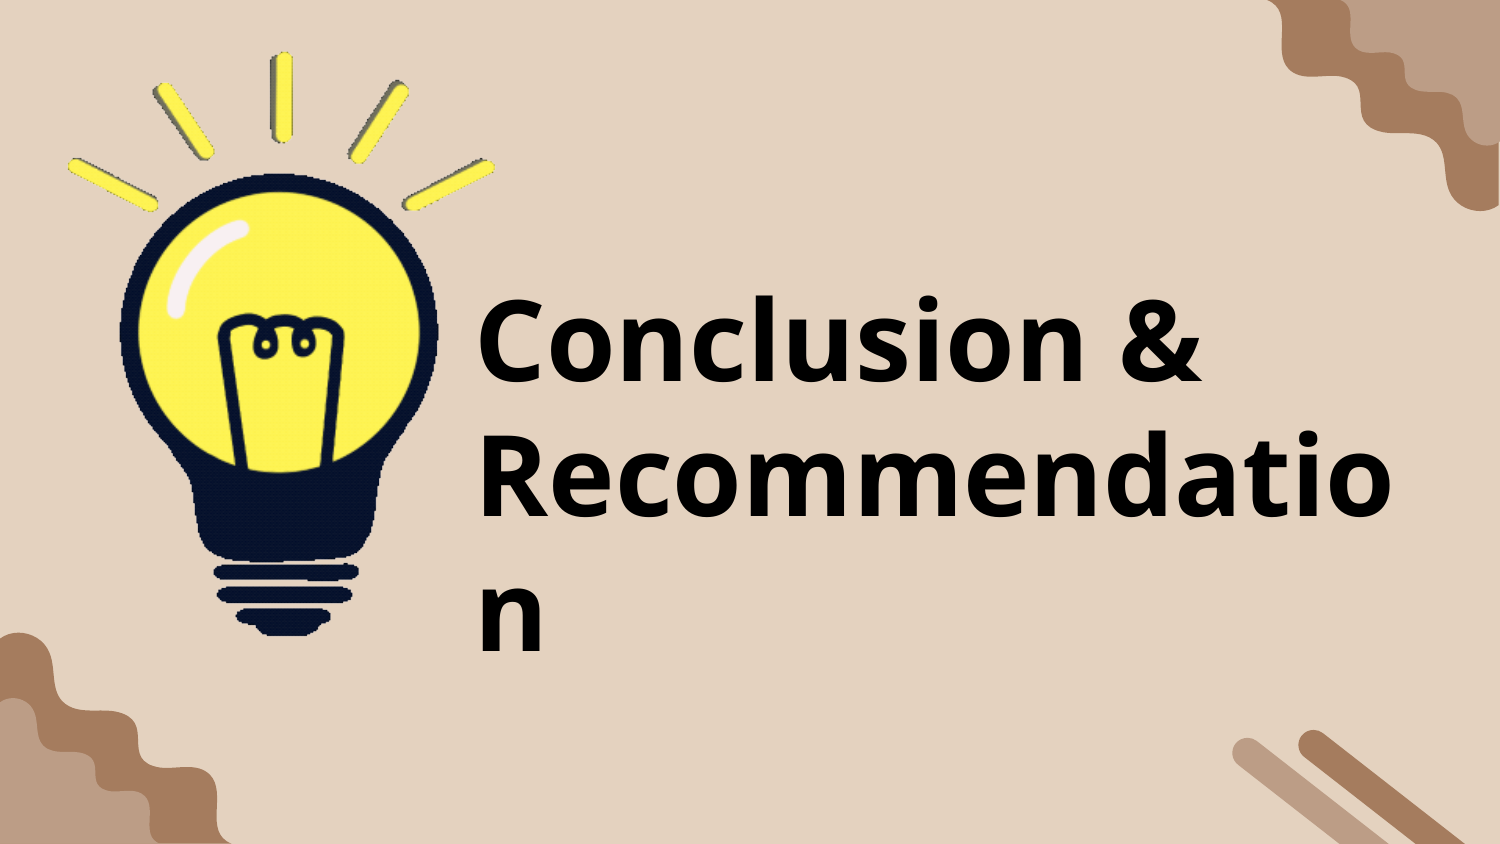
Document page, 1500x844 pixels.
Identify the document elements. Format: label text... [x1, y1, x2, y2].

title Conclusion & Recommendation [513, 254, 1458, 349]
picture [57, 47, 508, 650]
